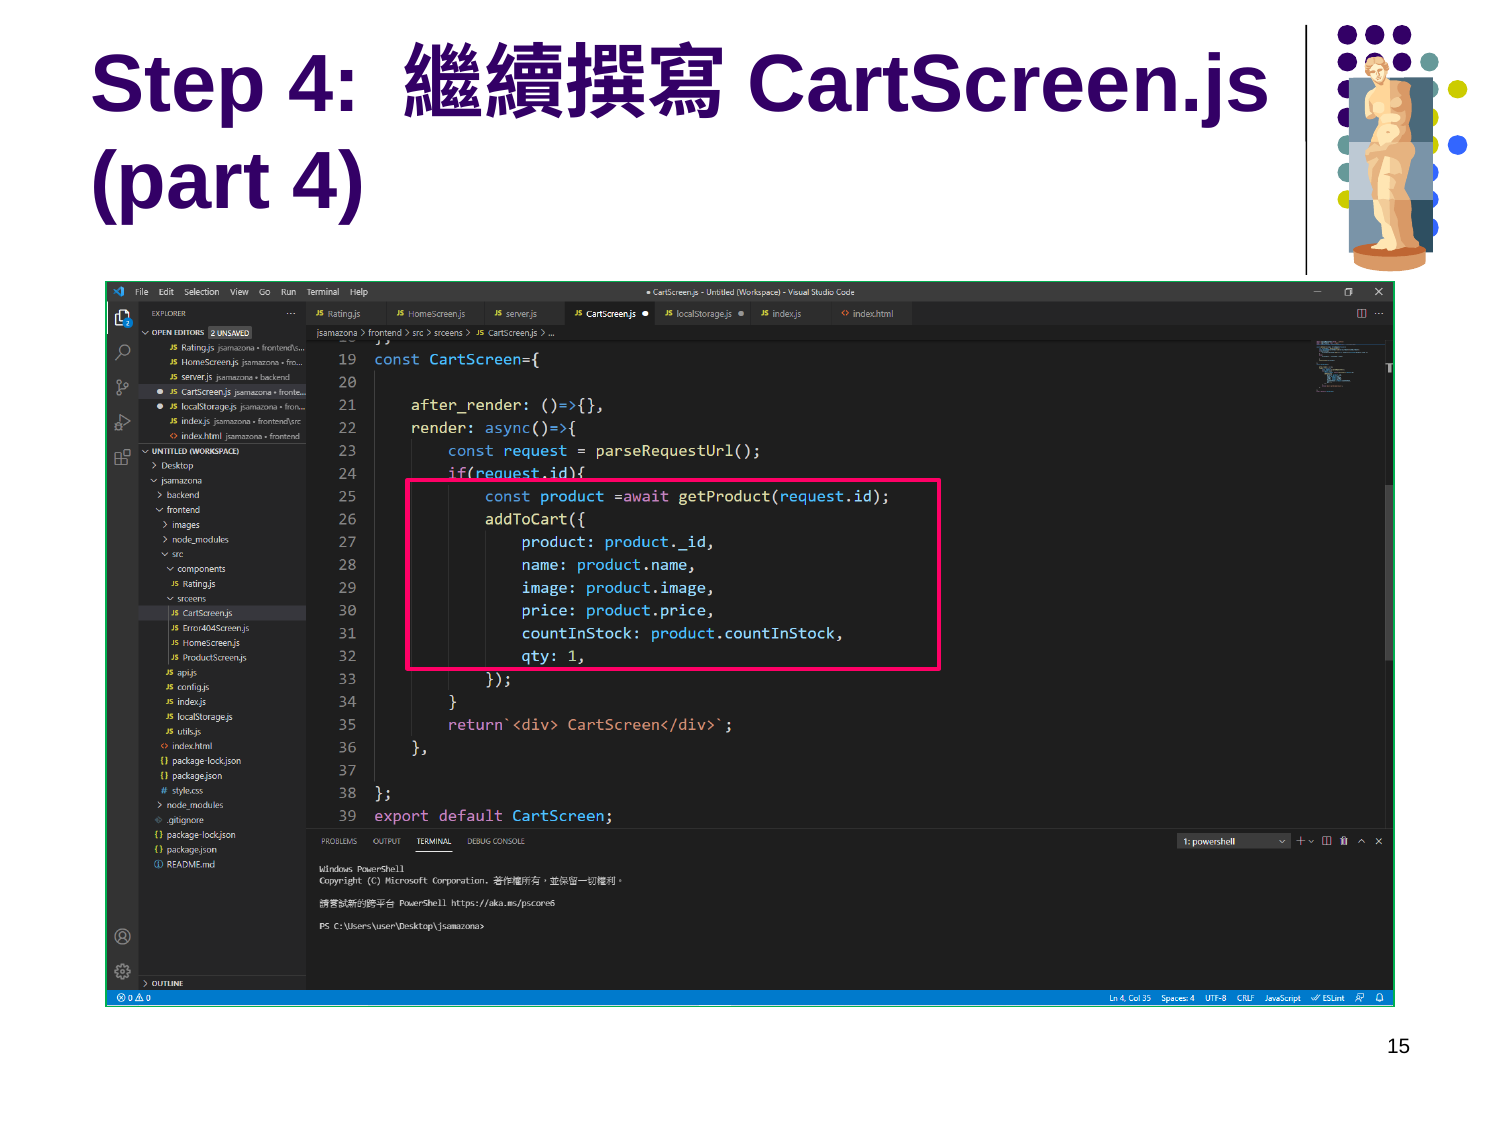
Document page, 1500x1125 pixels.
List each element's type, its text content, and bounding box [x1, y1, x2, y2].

slide_number 15 [1074, 1024, 1426, 1101]
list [106, 281, 1394, 1006]
title Step 4: 繼續撰寫CartScreen.js (part 4) [74, 19, 1313, 233]
